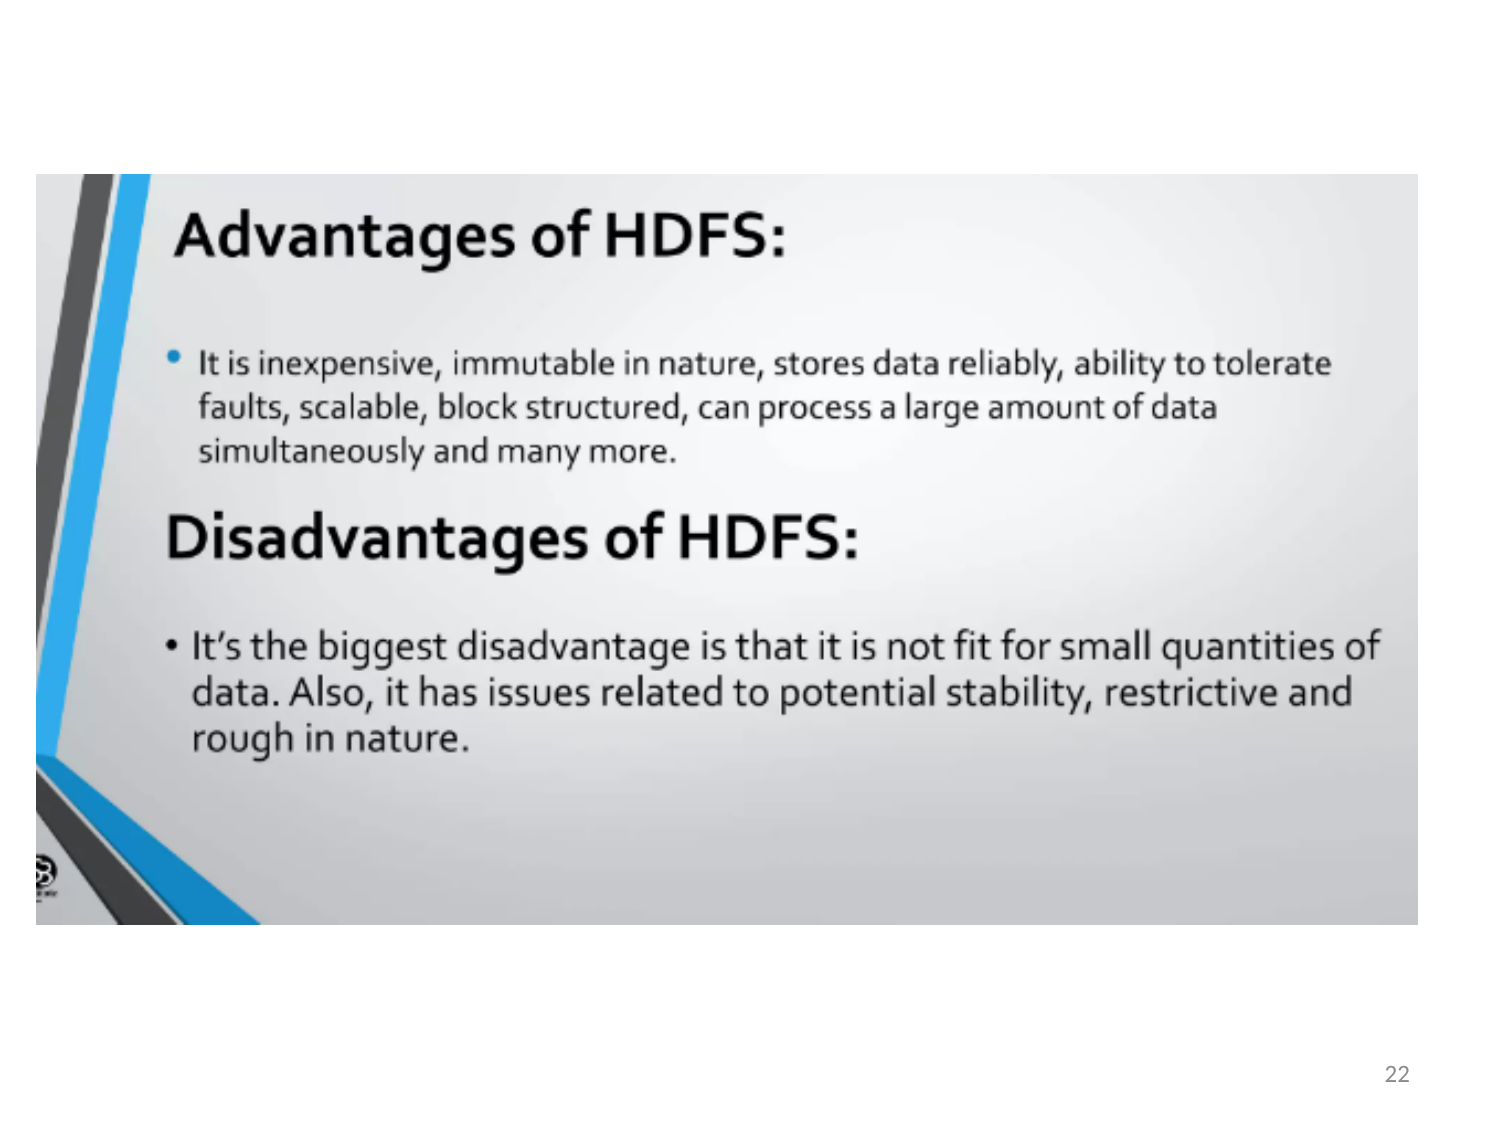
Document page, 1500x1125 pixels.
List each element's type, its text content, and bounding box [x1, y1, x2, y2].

slide_number 22 [1074, 1042, 1425, 1103]
picture [36, 174, 1418, 926]
